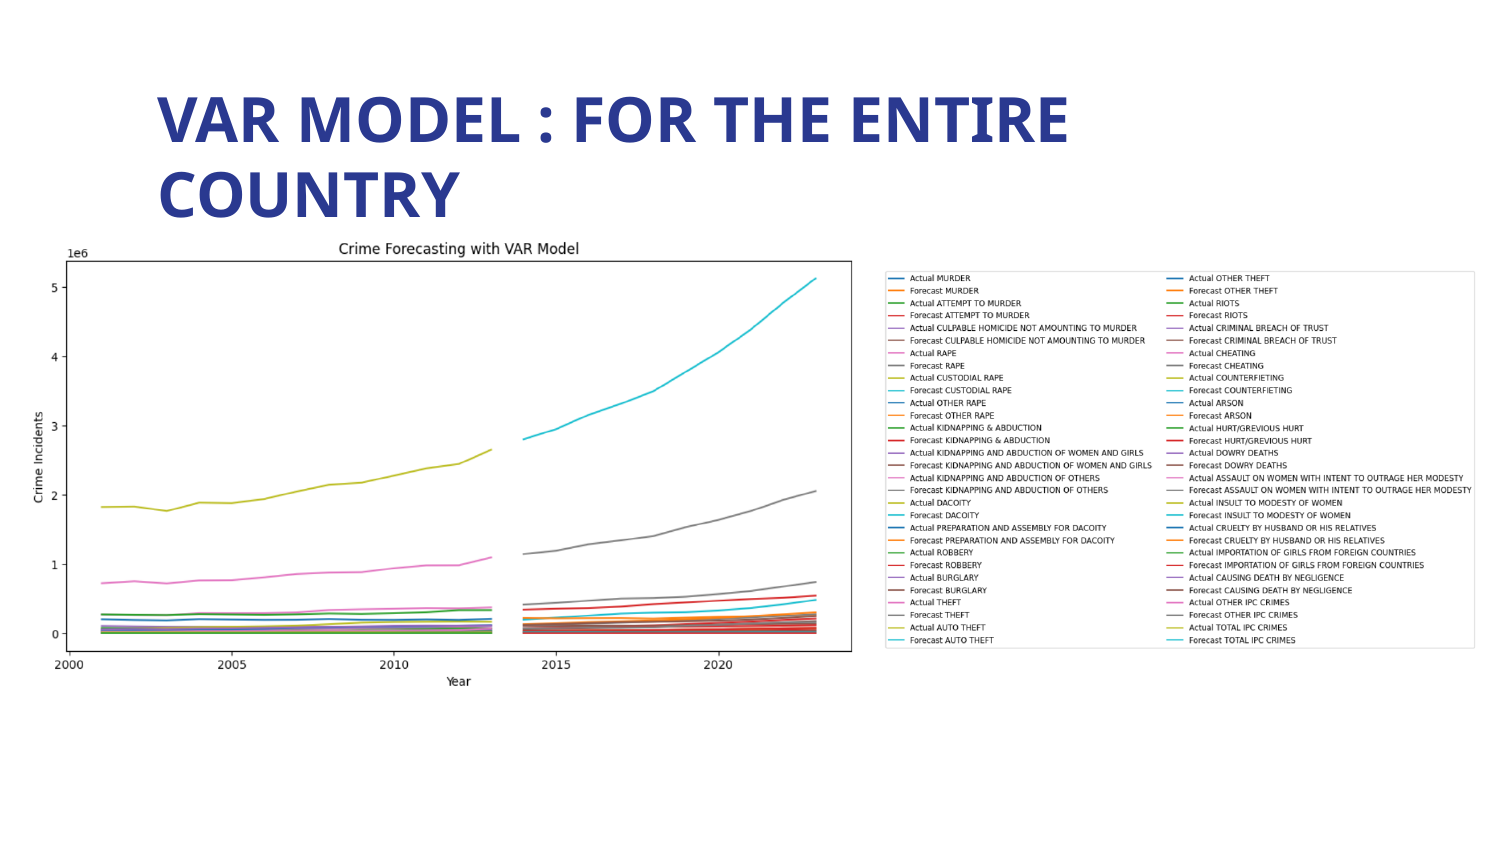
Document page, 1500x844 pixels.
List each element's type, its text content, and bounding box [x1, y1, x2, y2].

picture [0, 234, 1481, 692]
title VAR MODEL : FOR THE ENTIRE COUNTRY [142, 64, 1358, 165]
